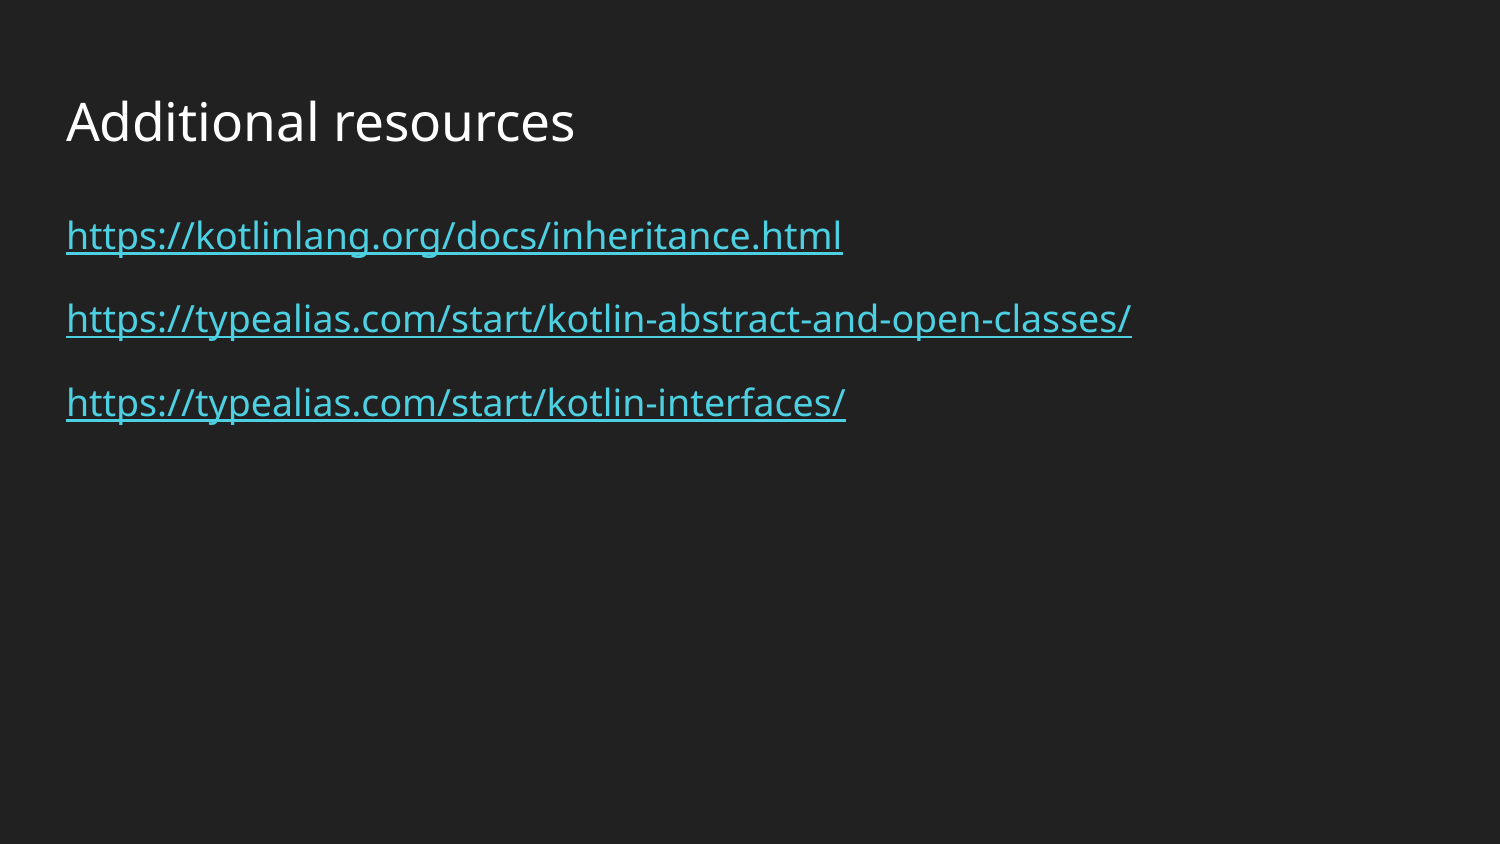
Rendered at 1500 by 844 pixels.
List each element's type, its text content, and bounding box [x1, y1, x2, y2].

title Additional resources [51, 72, 1449, 167]
list https://kotlinlang.org/docs/inheritance.html https://typealias.com/start/kotlin-abstract-and-open-classes/ https://typealias.com/start/kotlin-interfaces/ [51, 189, 1449, 750]
